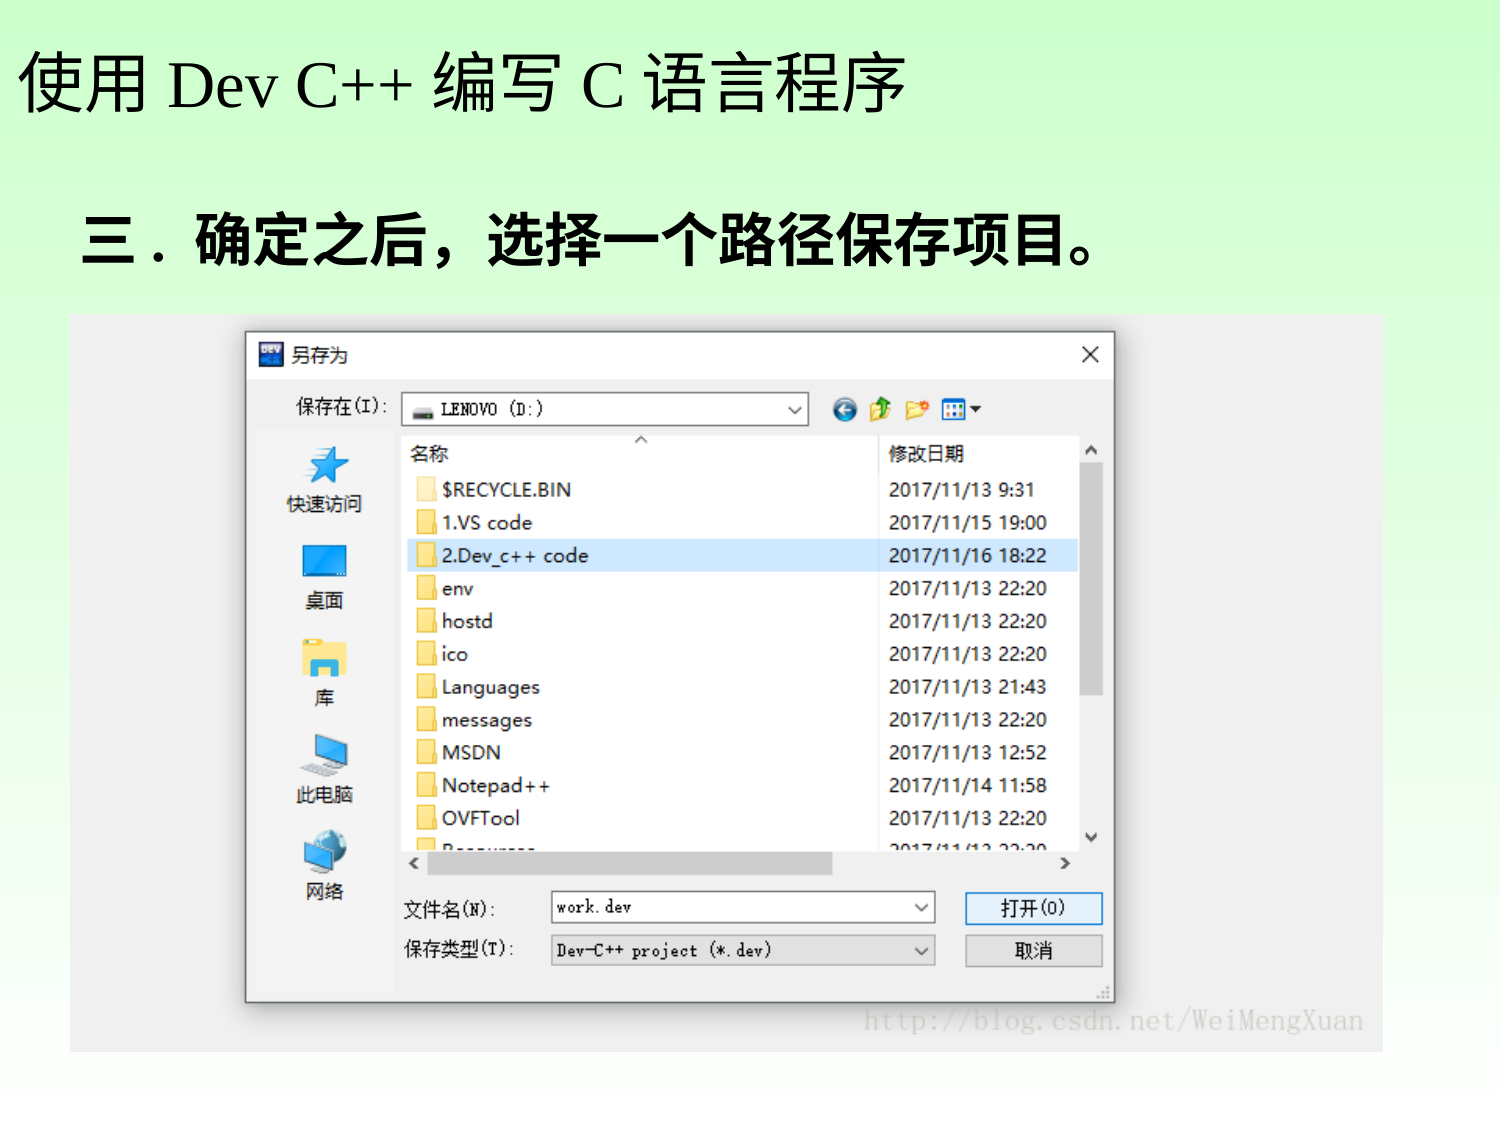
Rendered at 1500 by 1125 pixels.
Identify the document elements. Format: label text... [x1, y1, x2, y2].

text_box 使用Dev C++编写C语言程序 [3, 33, 1386, 115]
picture [69, 314, 1383, 1053]
text_box 三. 确定之后，选择一个路径保存项目。 [64, 196, 1471, 1094]
